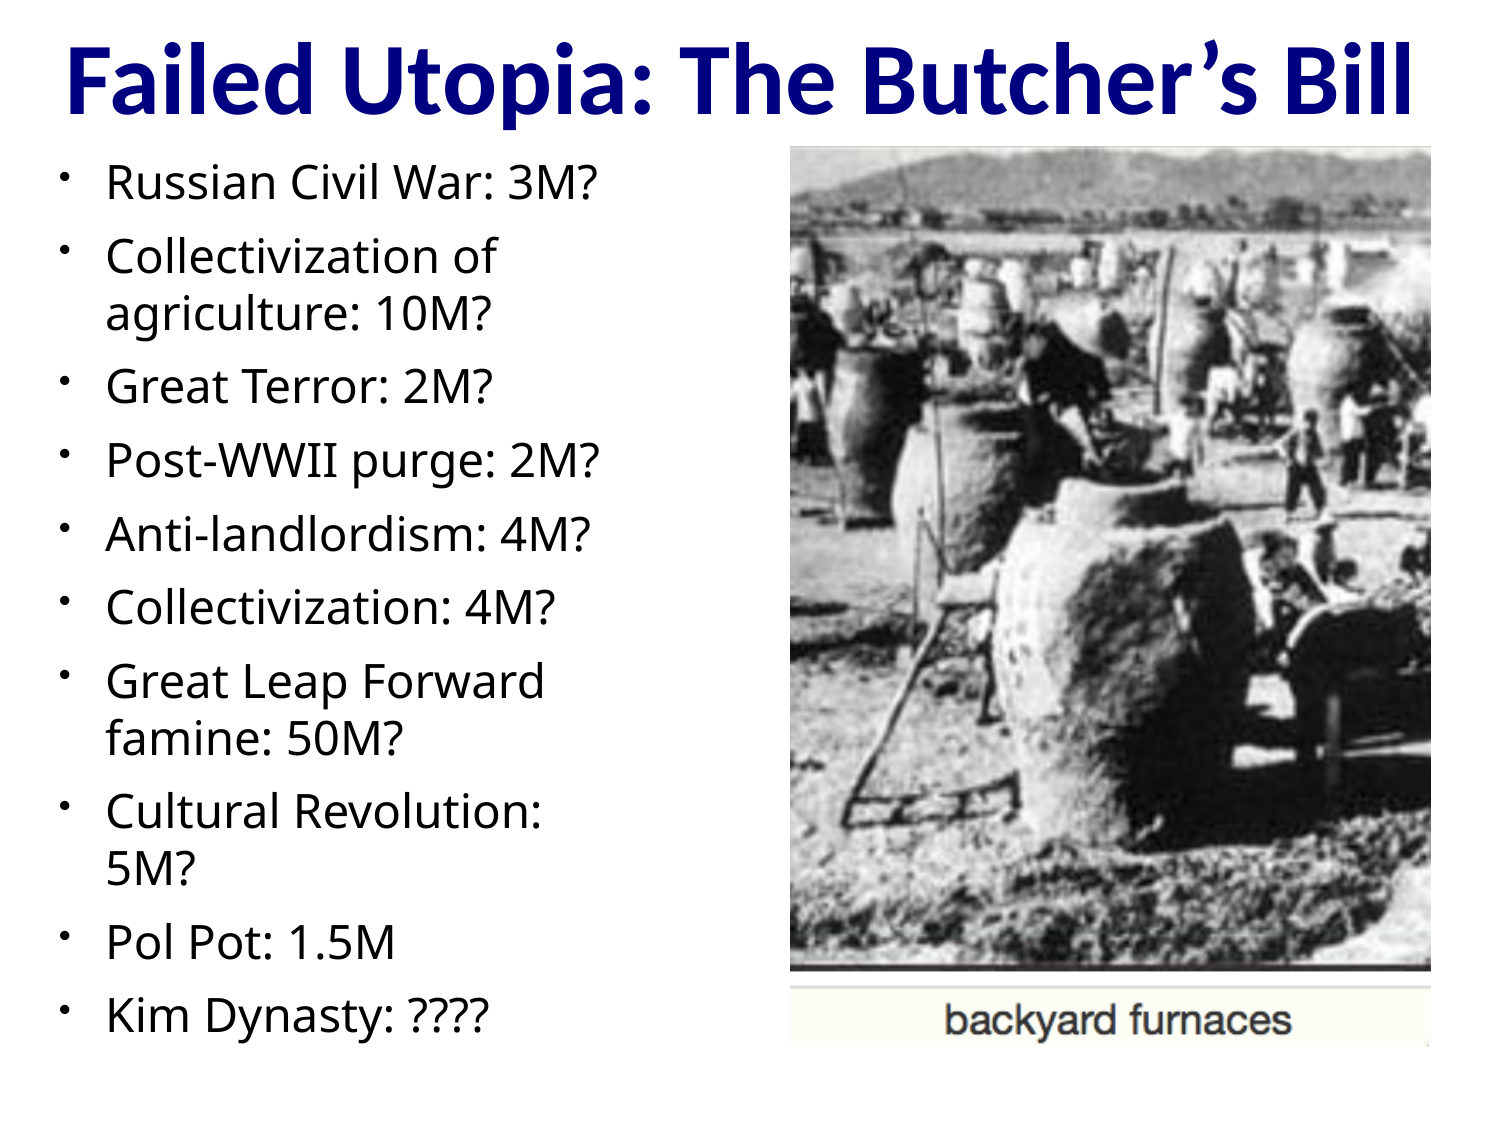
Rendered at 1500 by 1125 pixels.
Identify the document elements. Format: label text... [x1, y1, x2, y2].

list Russian Civil War: 3M? Collectivization of agriculture: 10M? Great Terror: 2M? Post-WWII purge: 2M? Anti-landlordism: 4M? Collectivization: 4M? Great Leap Forward famine: 50M? Cultural Revolution: 5M? Pol Pot: 1.5M Kim Dynasty: ???? [52, 145, 627, 1047]
title Failed Utopia: The Butcher’s Bill [52, 0, 1431, 147]
picture [790, 146, 1431, 1047]
